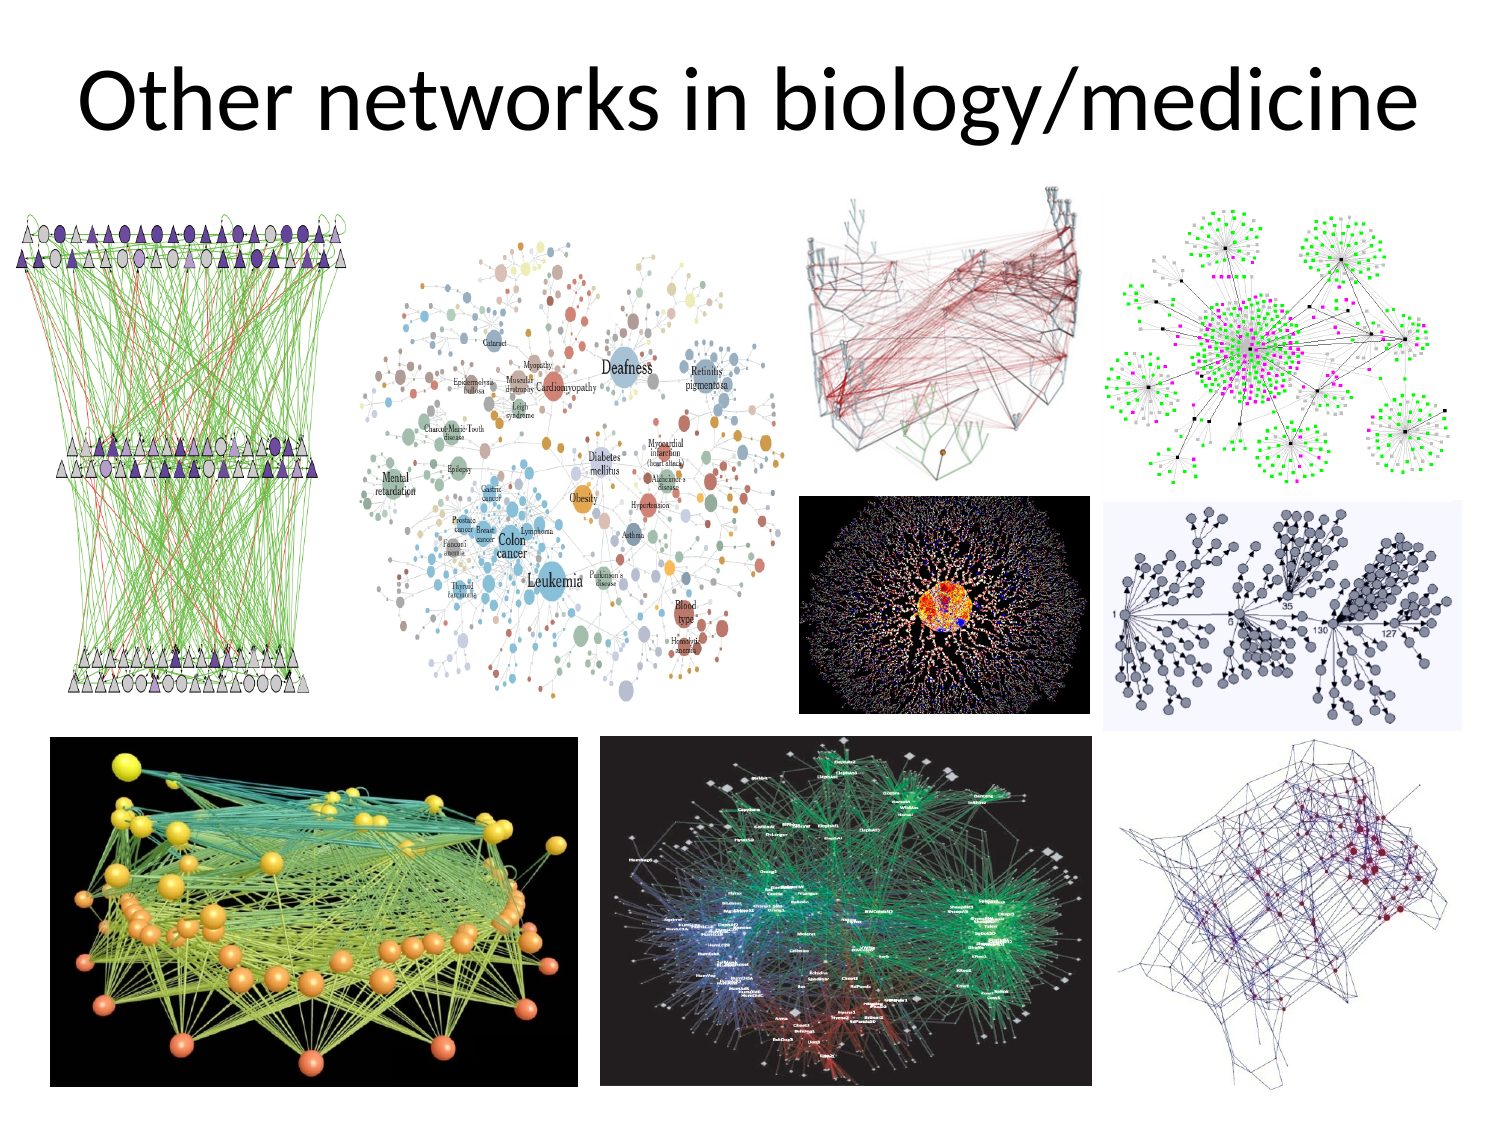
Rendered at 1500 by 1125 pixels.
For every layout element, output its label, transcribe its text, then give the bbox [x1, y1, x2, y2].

picture [599, 735, 1092, 1087]
picture [798, 496, 1090, 715]
picture [50, 737, 579, 1087]
picture [1103, 739, 1462, 1090]
picture [10, 179, 1462, 731]
text_box Other networks in biology/medicine [0, 0, 1500, 187]
